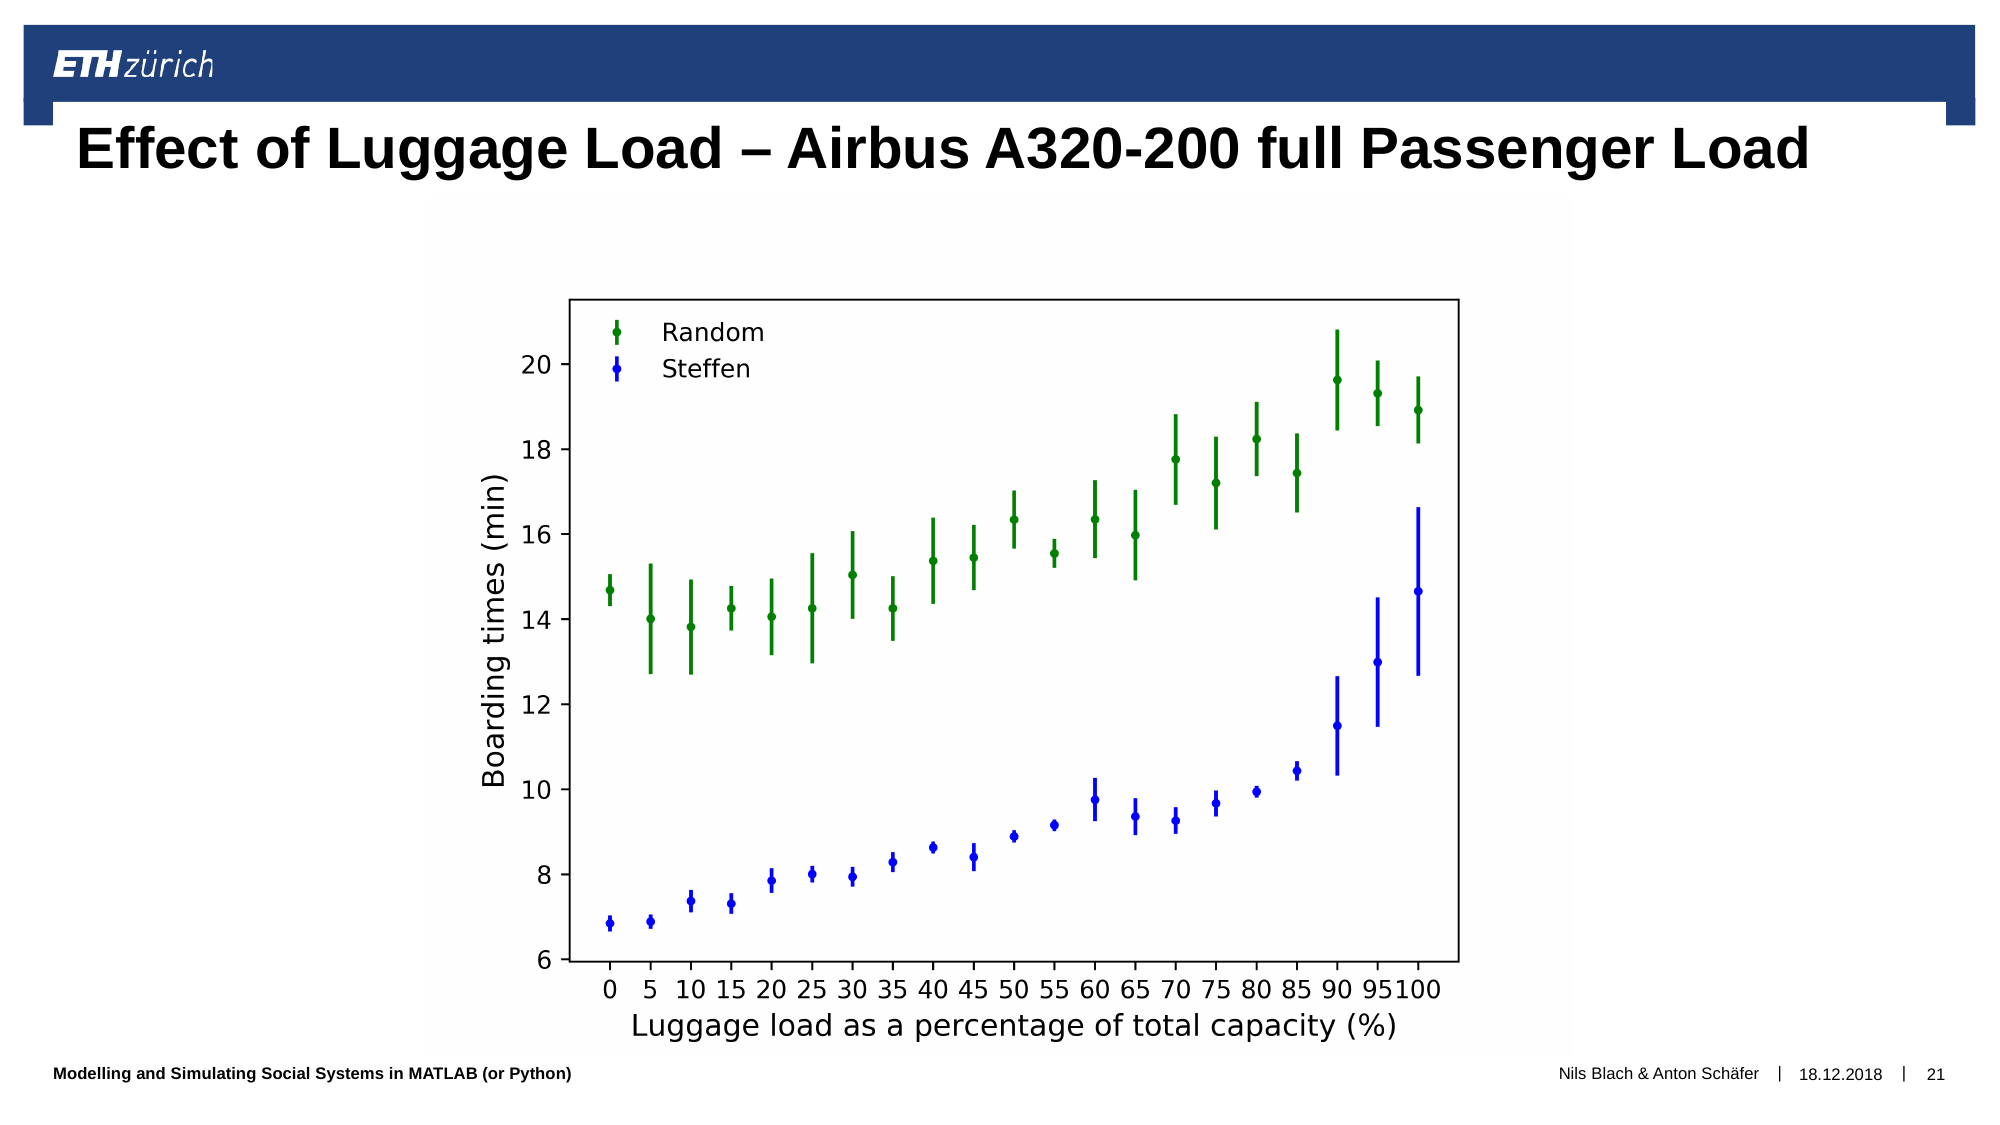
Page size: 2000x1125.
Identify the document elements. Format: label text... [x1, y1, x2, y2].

title Effect of Luggage Load – Airbus A320-200 full Passenger Load [53, 101, 1946, 262]
footer Nils Blach & Anton Schäfer [999, 1034, 1760, 1111]
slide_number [1790, 1034, 1892, 1112]
slide_number 21 [1906, 1034, 1966, 1112]
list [426, 196, 1573, 1056]
